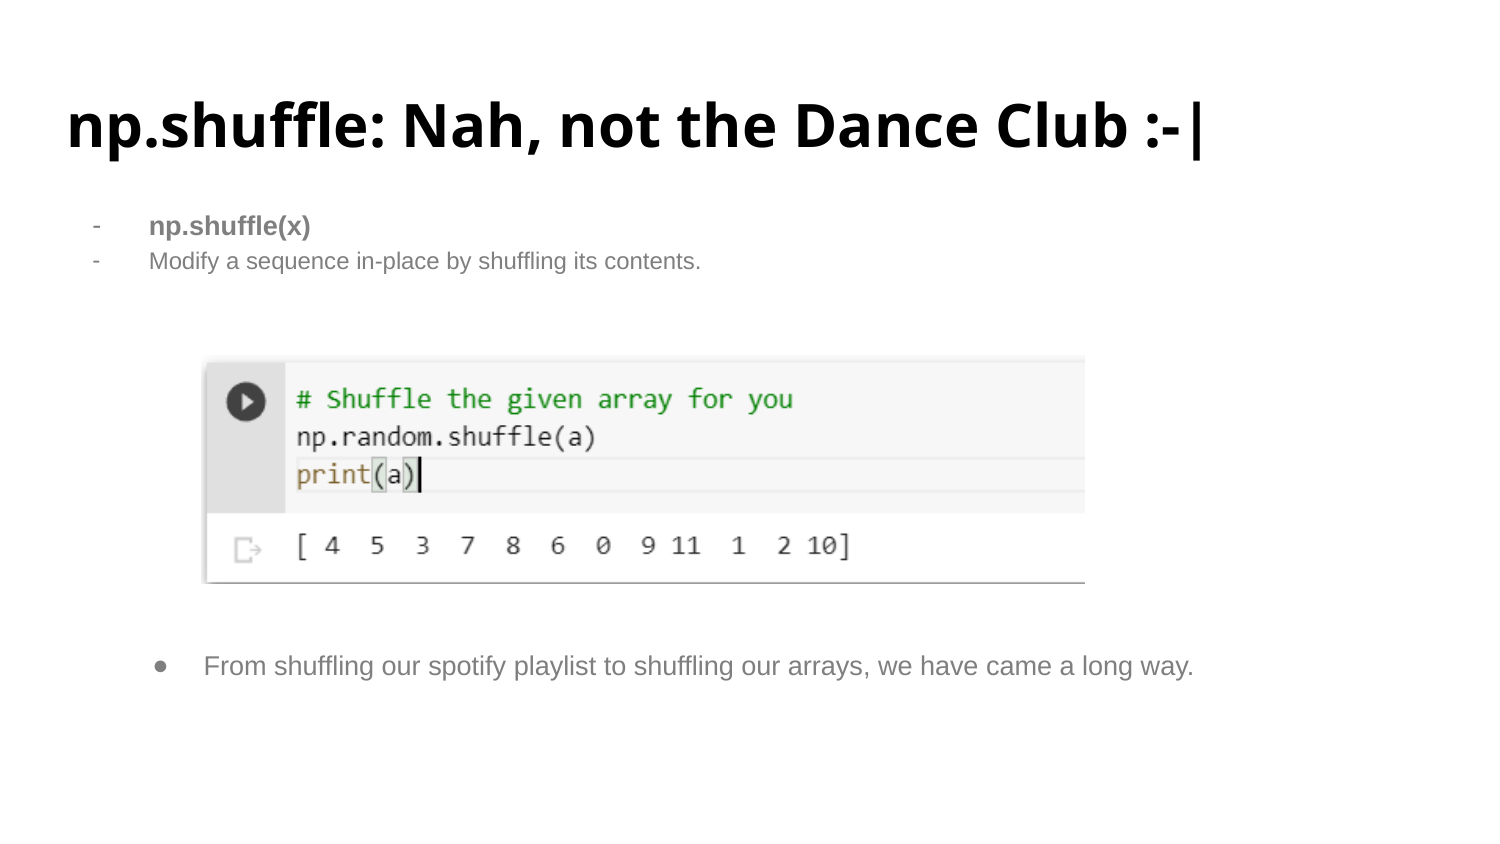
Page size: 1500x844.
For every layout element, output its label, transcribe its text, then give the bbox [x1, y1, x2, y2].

picture [201, 354, 1085, 584]
list np.shuffle(x) Modify a sequence in-place by shuffling its contents. [58, 189, 1457, 750]
text_box From shuffling our spotify playlist to shuffling our arrays, we have came a long way. [113, 633, 1259, 697]
title np.shuffle: Nah, not the Dance Club :-| [51, 72, 1449, 176]
